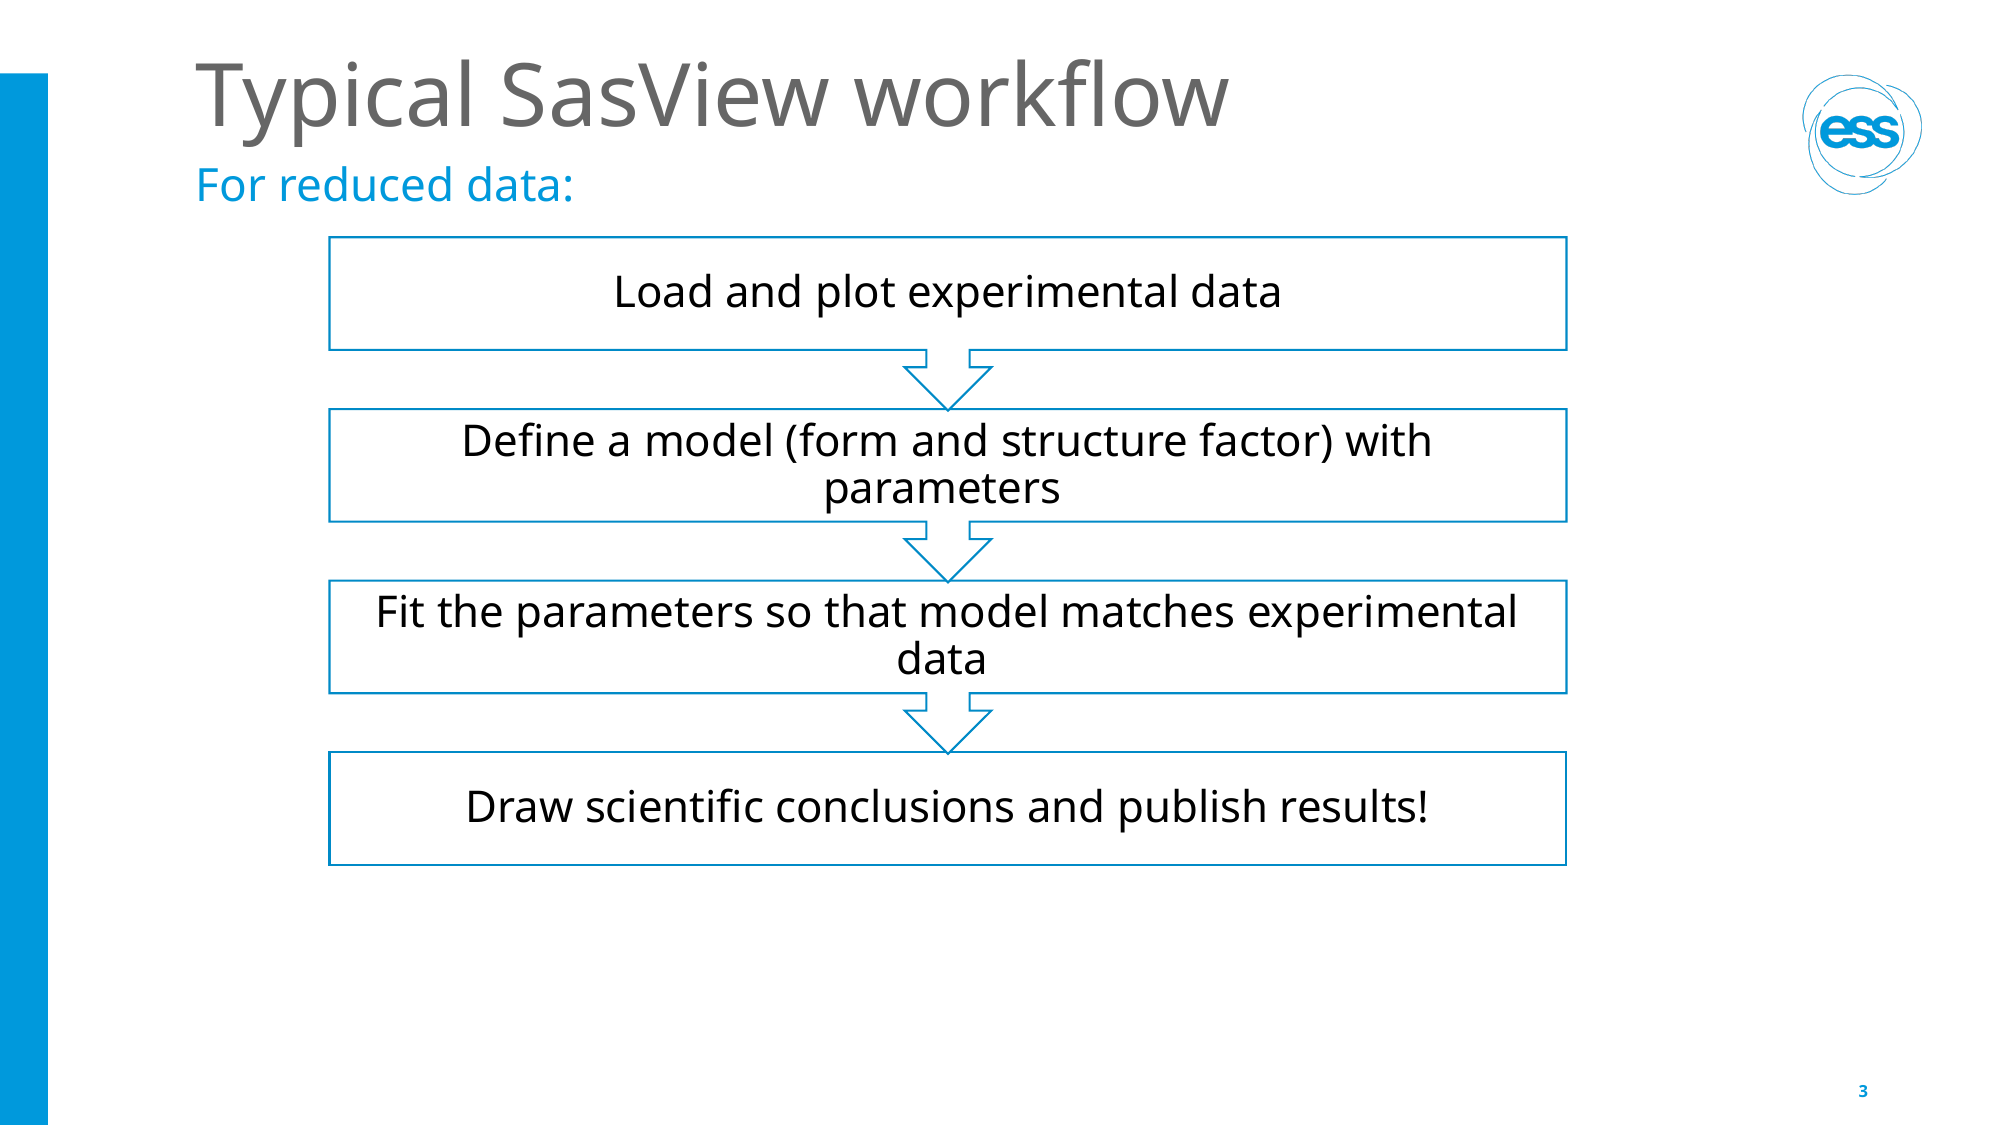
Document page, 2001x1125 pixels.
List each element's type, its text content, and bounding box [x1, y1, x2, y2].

title Typical SasView workflow [181, 43, 1717, 152]
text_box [329, 237, 1567, 866]
slide_number 3 [1432, 1062, 1883, 1123]
list For reduced data: [181, 152, 1717, 236]
